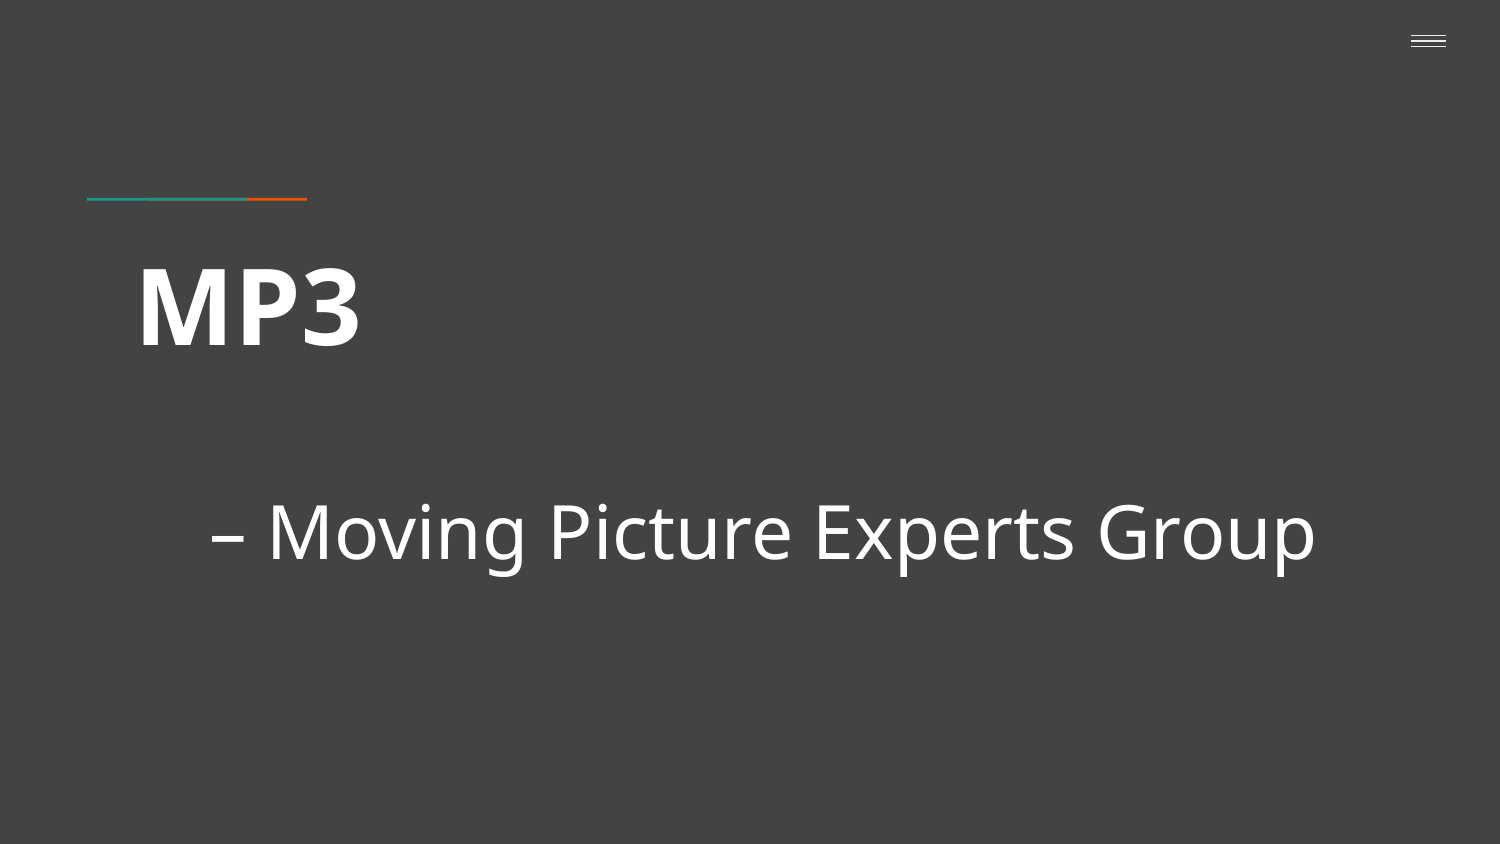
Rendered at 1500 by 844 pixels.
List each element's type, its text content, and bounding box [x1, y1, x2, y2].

title MP3 – Moving Picture Experts Group [119, 216, 1381, 729]
